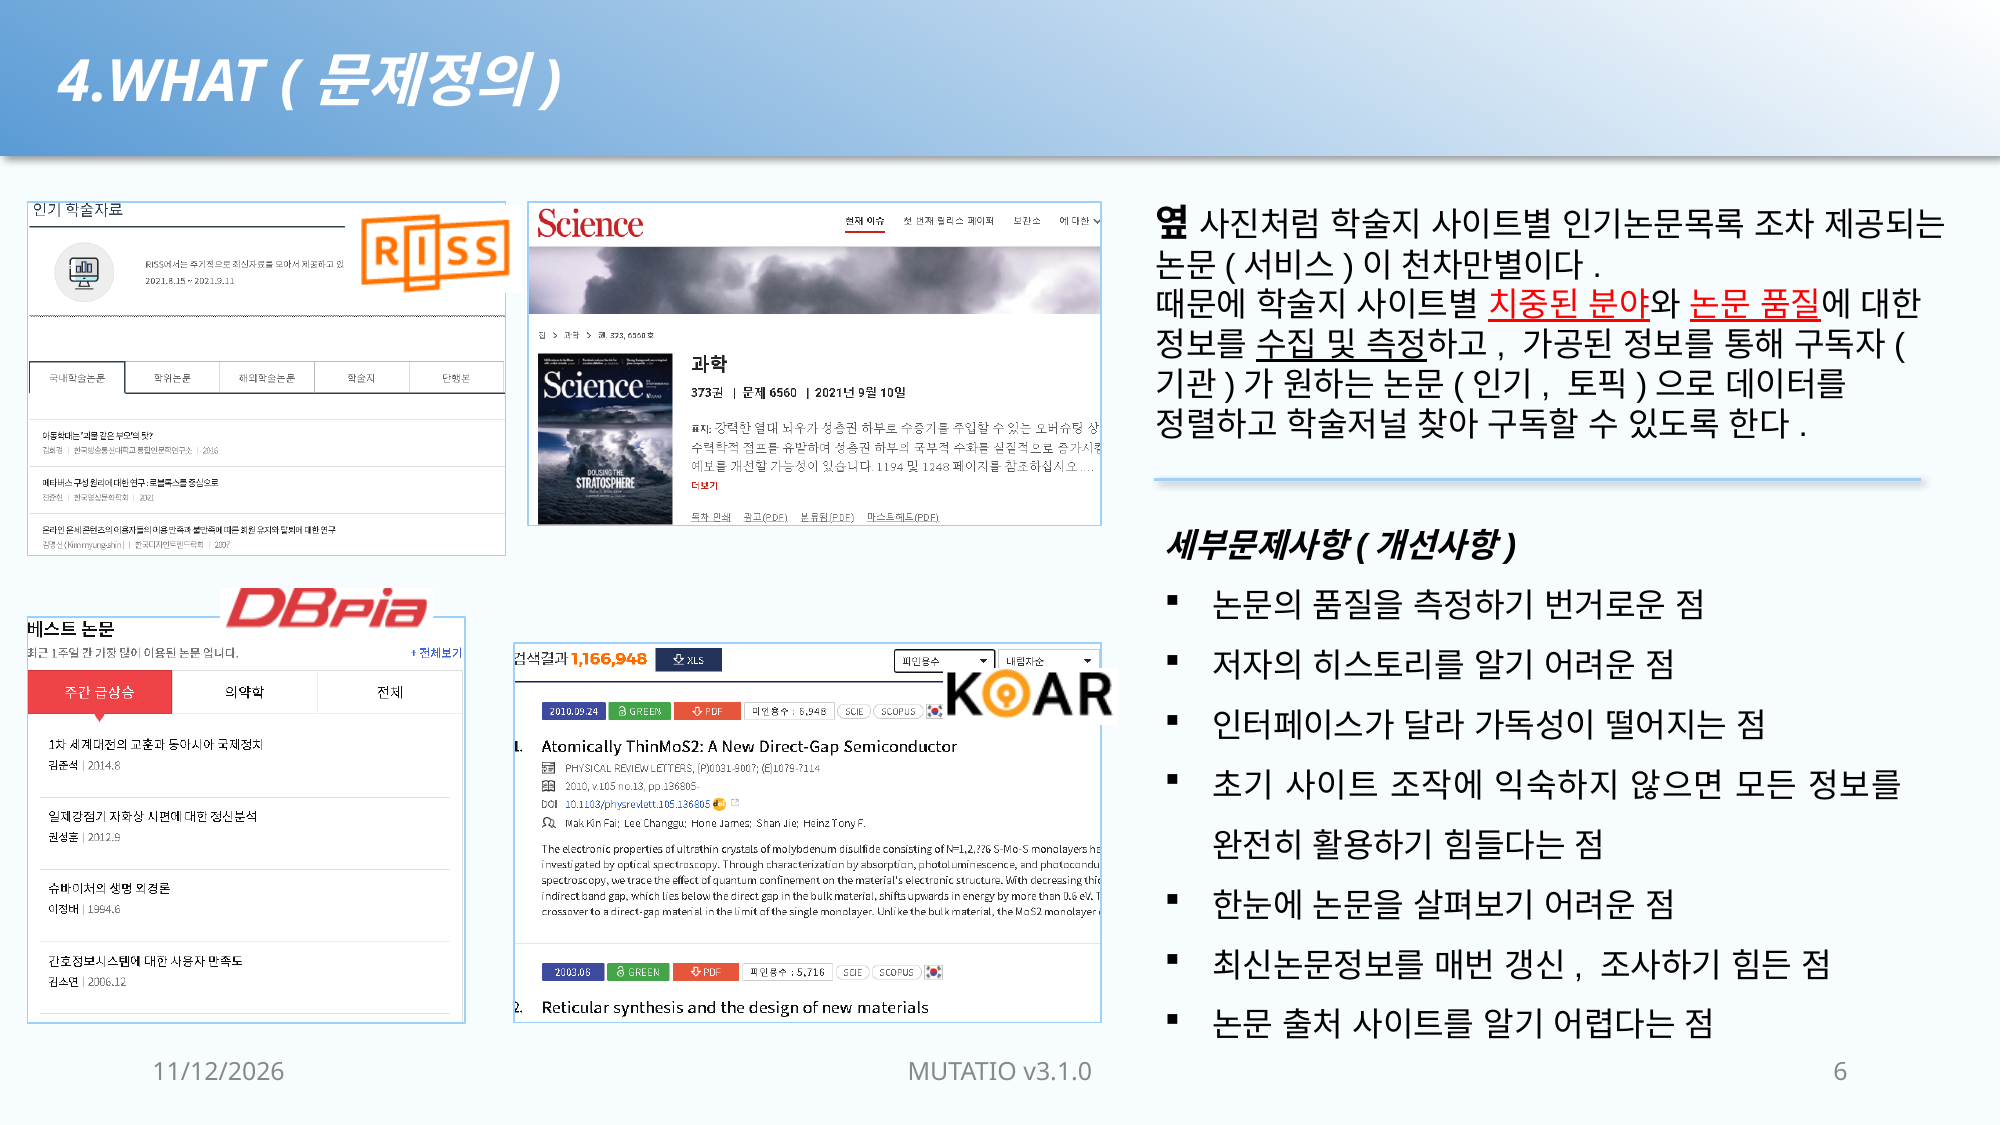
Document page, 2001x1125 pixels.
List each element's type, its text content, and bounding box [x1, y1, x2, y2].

picture [528, 202, 1101, 525]
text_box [514, 643, 1118, 1023]
slide_number 6 [1412, 1042, 1863, 1103]
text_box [27, 588, 465, 1023]
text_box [27, 202, 522, 556]
text_box 세부문제사항(개선사항) 논문의 품질을 측정하기 번거로운 점 저자의 히스토리를 알기 어려운 점 인터페이스가 달라 가독성이 떨어지는 점 초기 사이트 조작에 익숙하지 않으면 모든 정보를 완전히 활용하기 힘들다는 점 한눈에 논문을 살펴보기 어려운 점 최신논문정보를 매번 갱신, 조사하기 힘든 점 논문 출처 사이트를 알기 어렵다는 점 [1150, 497, 1918, 1052]
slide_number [137, 1042, 588, 1103]
footer MUTATIO v3.1.0 [662, 1042, 1338, 1103]
text_box 옆 사진처럼 학술지 사이트별 인기논문목록 조차 제공되는 논문(서비스)이 천차만별이다. 때문에 학술지 사이트별 치중된 분야와 논문 품질에 대한 정보를 수집 및 측정하고, 가공된 정보를 통해 구독자(기관)가 원하는 논문(인기, 토픽)으로 데이터를 정렬하고 학술저널 찾아 구독할 수 있도록 한다. [1140, 191, 1984, 451]
text_box 4.WHAT (문제정의) [0, 0, 2000, 156]
